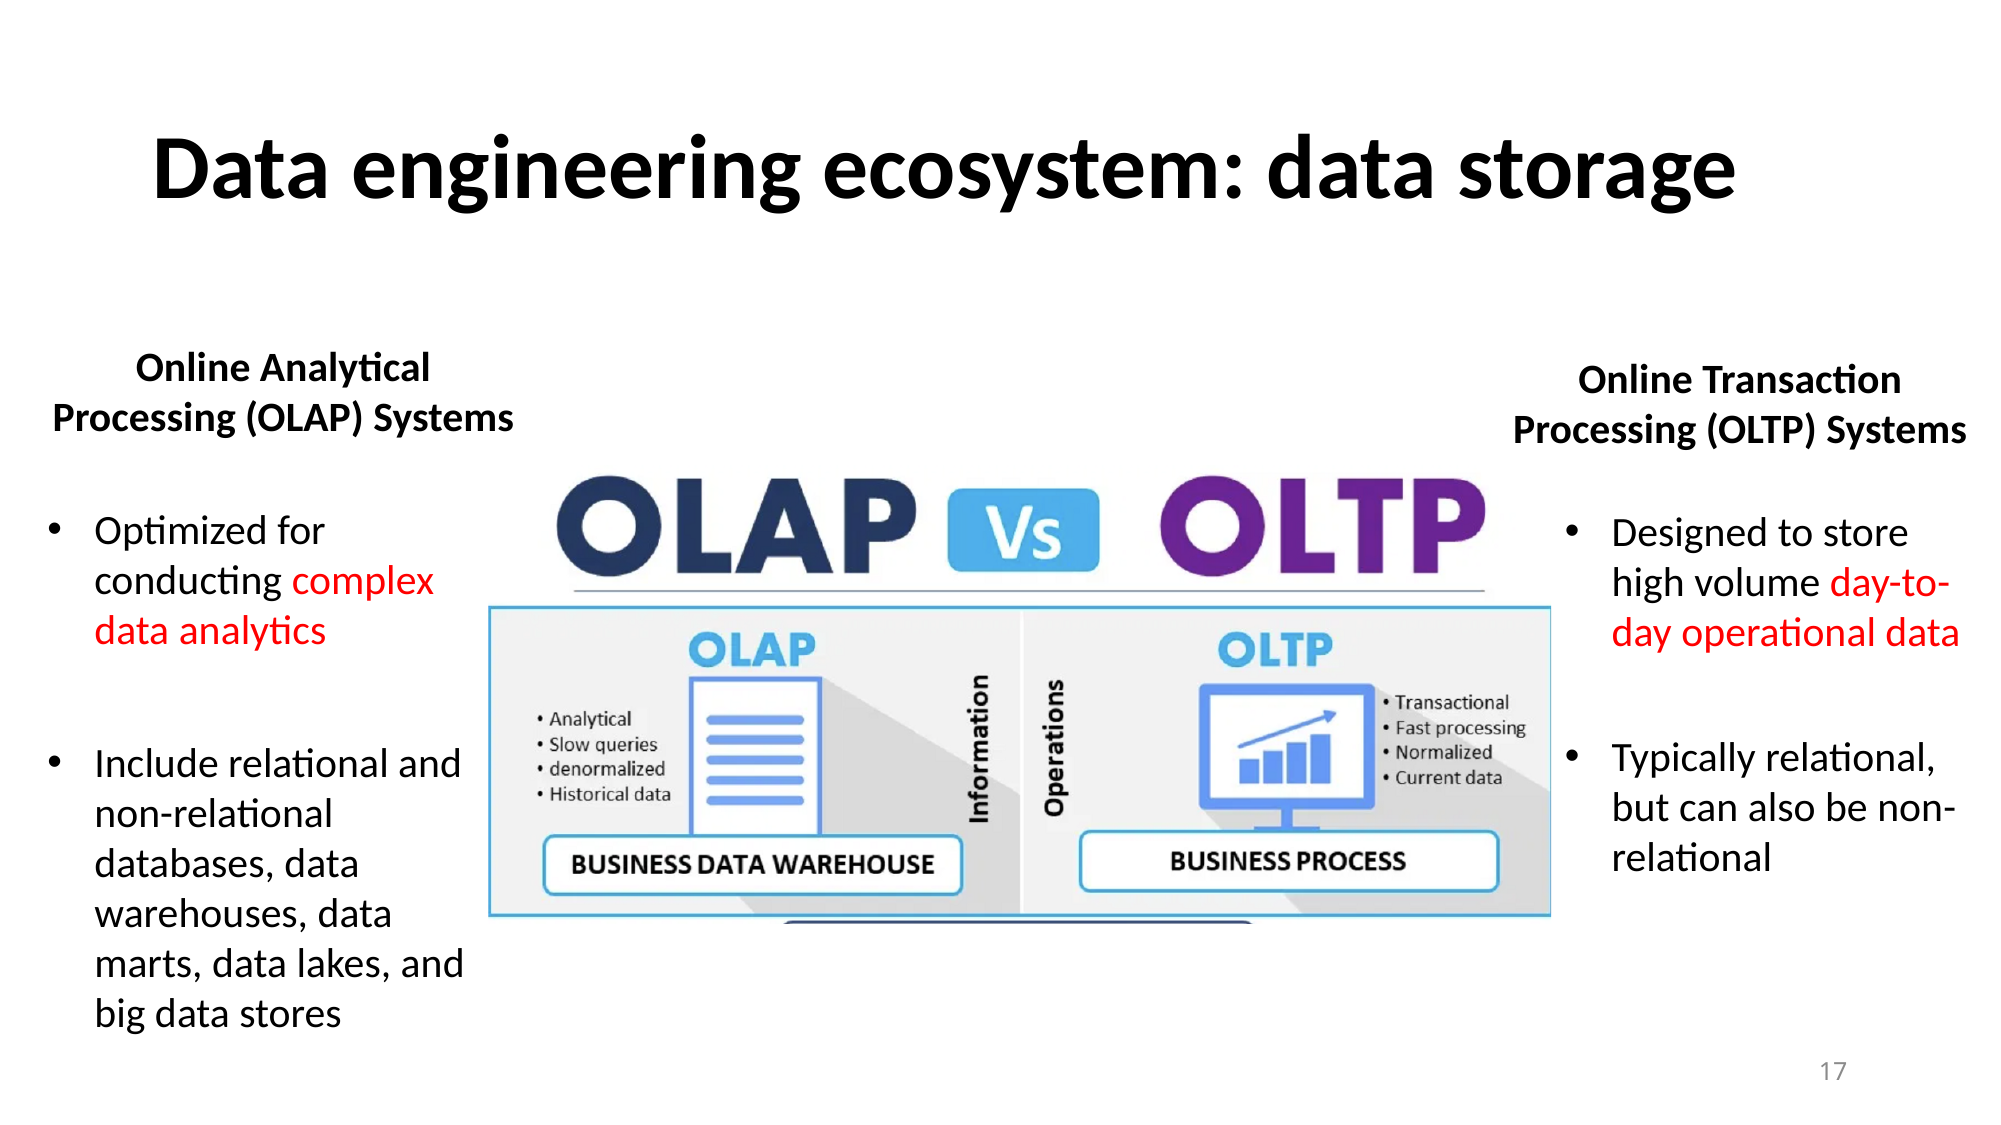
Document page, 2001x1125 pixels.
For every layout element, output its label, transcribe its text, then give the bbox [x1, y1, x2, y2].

text_box Online Analytical Processing (OLAP) Systems [32, 332, 535, 447]
text_box Designed to store high volume day-to-day operational data Typically relational, but can also be non-relational [1578, 497, 2000, 888]
slide_number 17 [1412, 1042, 1863, 1103]
title Data engineering ecosystem: data storage [137, 59, 1992, 278]
text_box Online Transaction Processing (OLTP) Systems [1489, 344, 1992, 460]
picture [464, 465, 1578, 924]
text_box Optimized for conducting complex data analytics Include relational and non-relational databases, data warehouses, data marts, data lakes, and big data stores [32, 495, 493, 1044]
